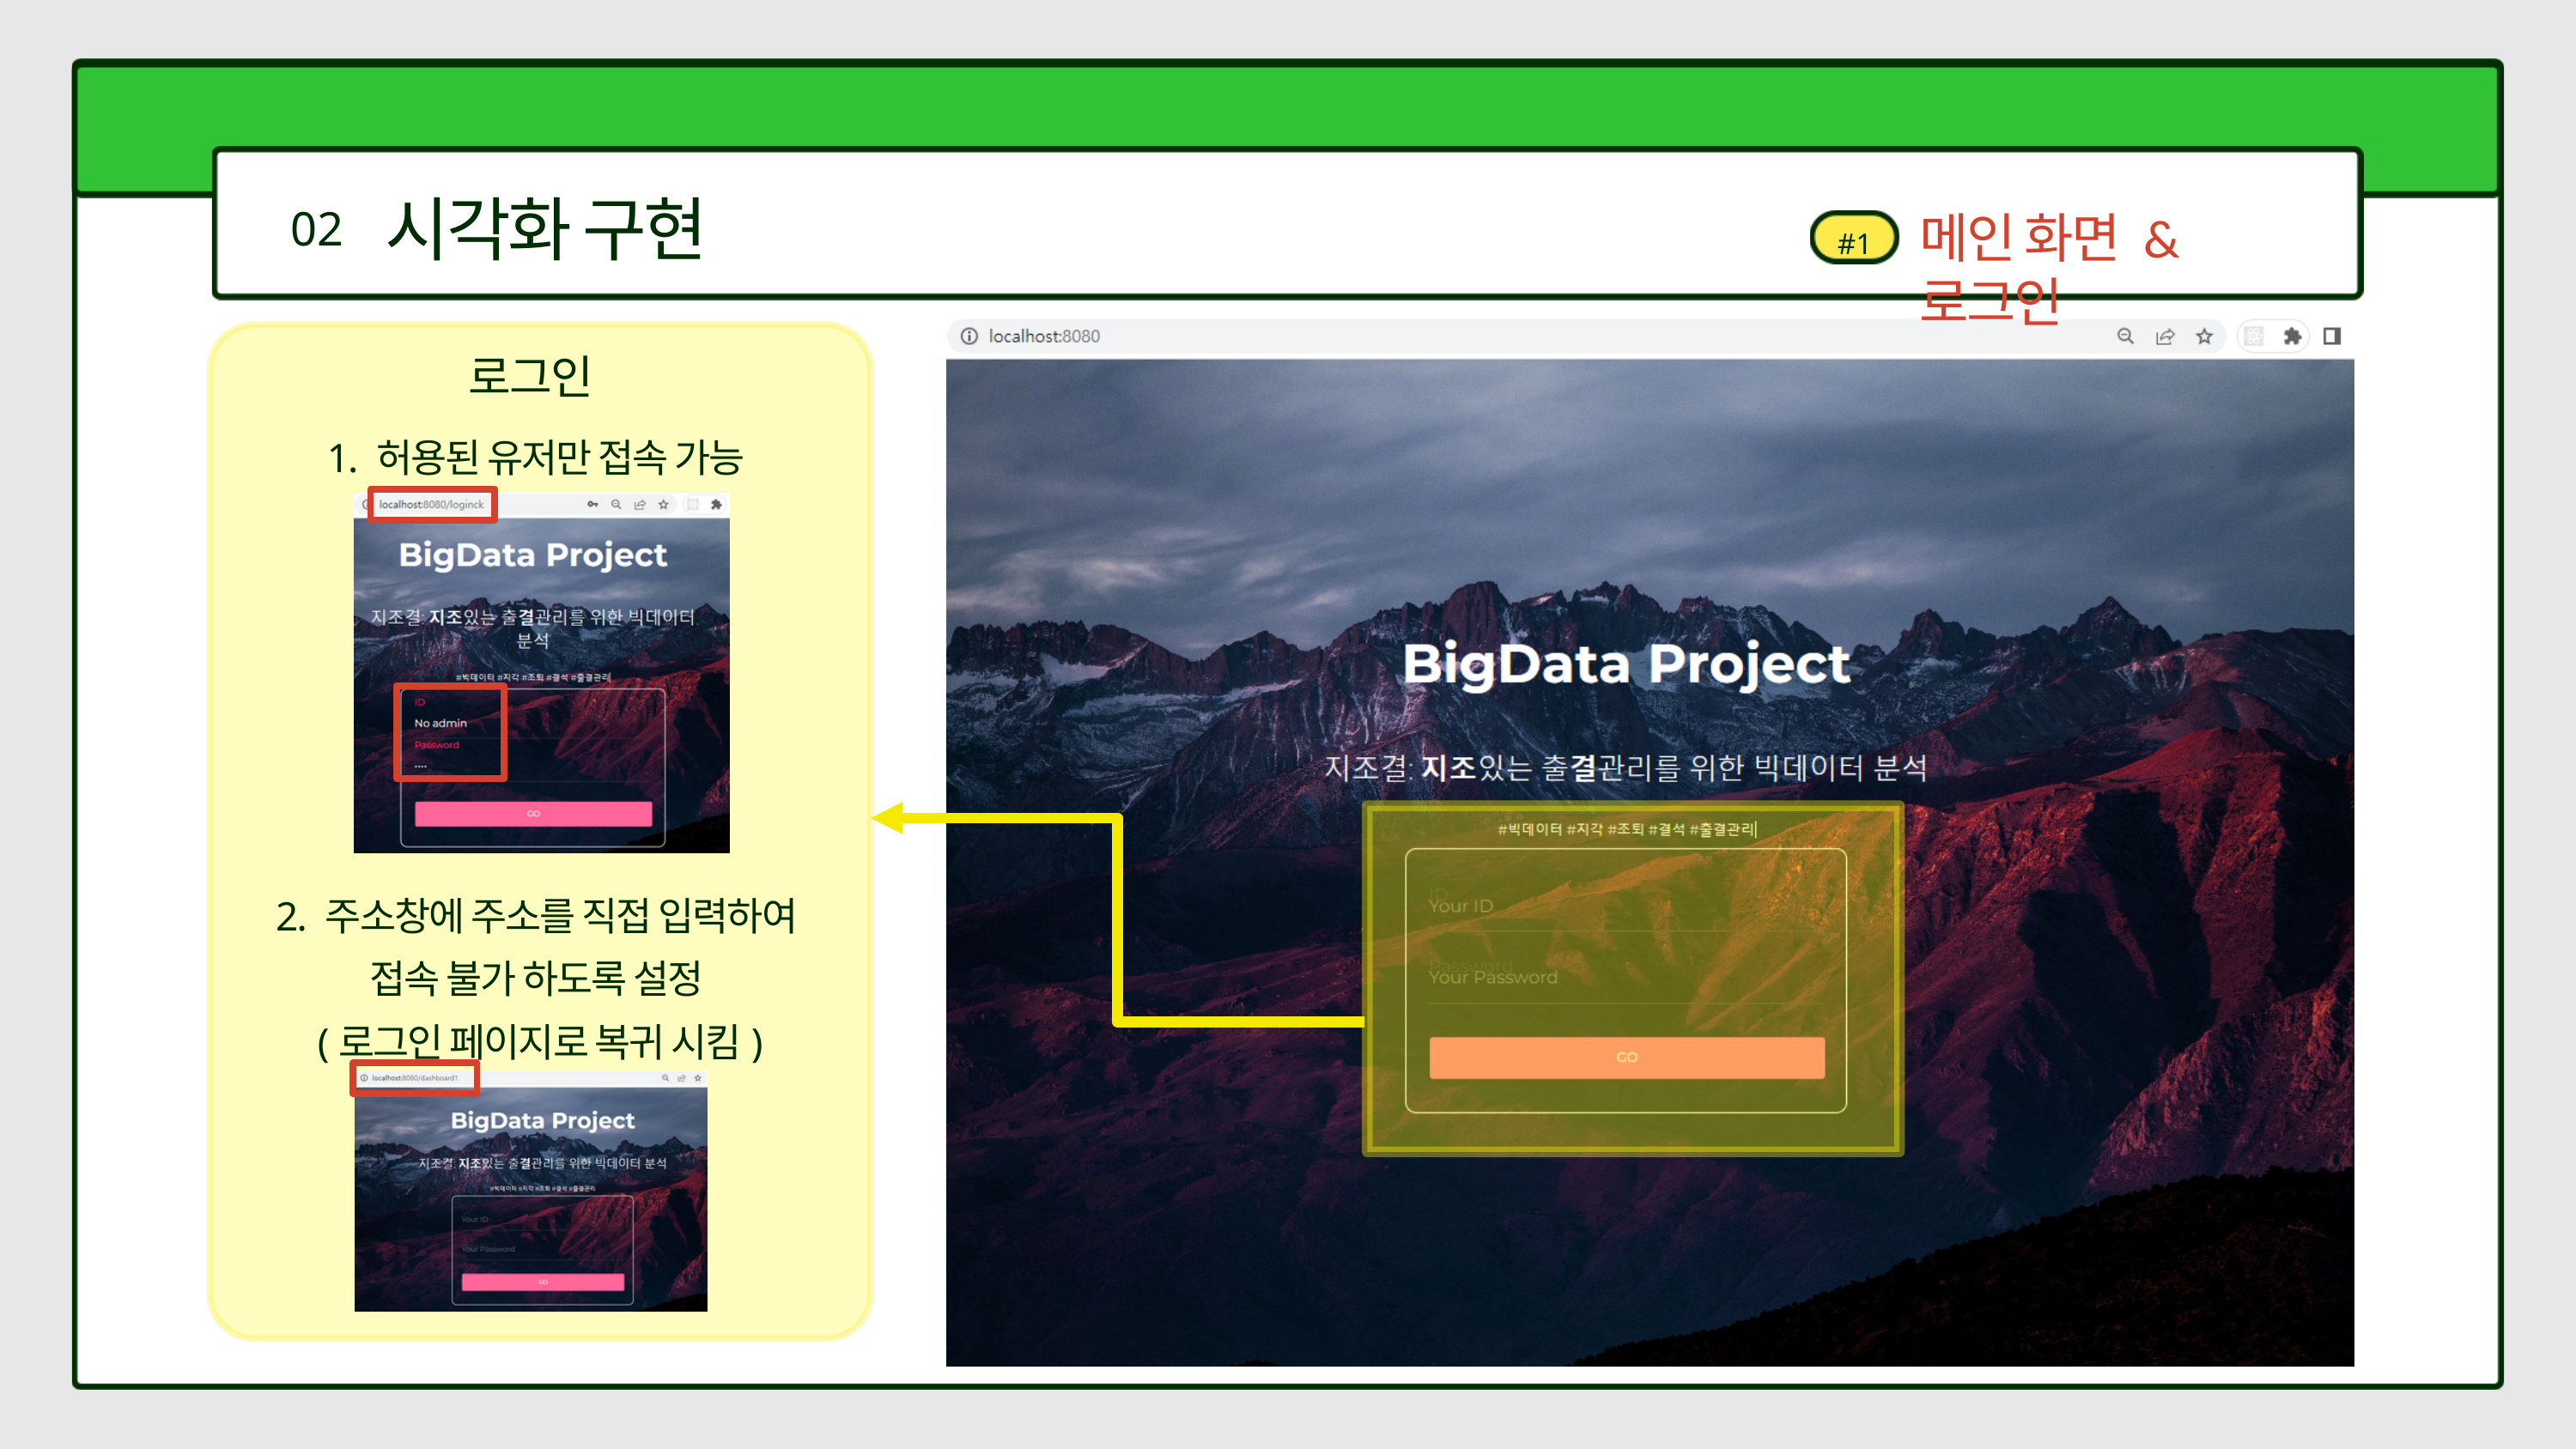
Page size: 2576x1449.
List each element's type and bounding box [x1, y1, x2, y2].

text_box [870, 817, 1365, 1022]
text_box [352, 1062, 477, 1094]
text_box [210, 324, 872, 1339]
text_box [370, 488, 495, 521]
text_box [396, 686, 505, 779]
picture [71, 58, 2505, 1391]
text_box [1367, 805, 1900, 1153]
